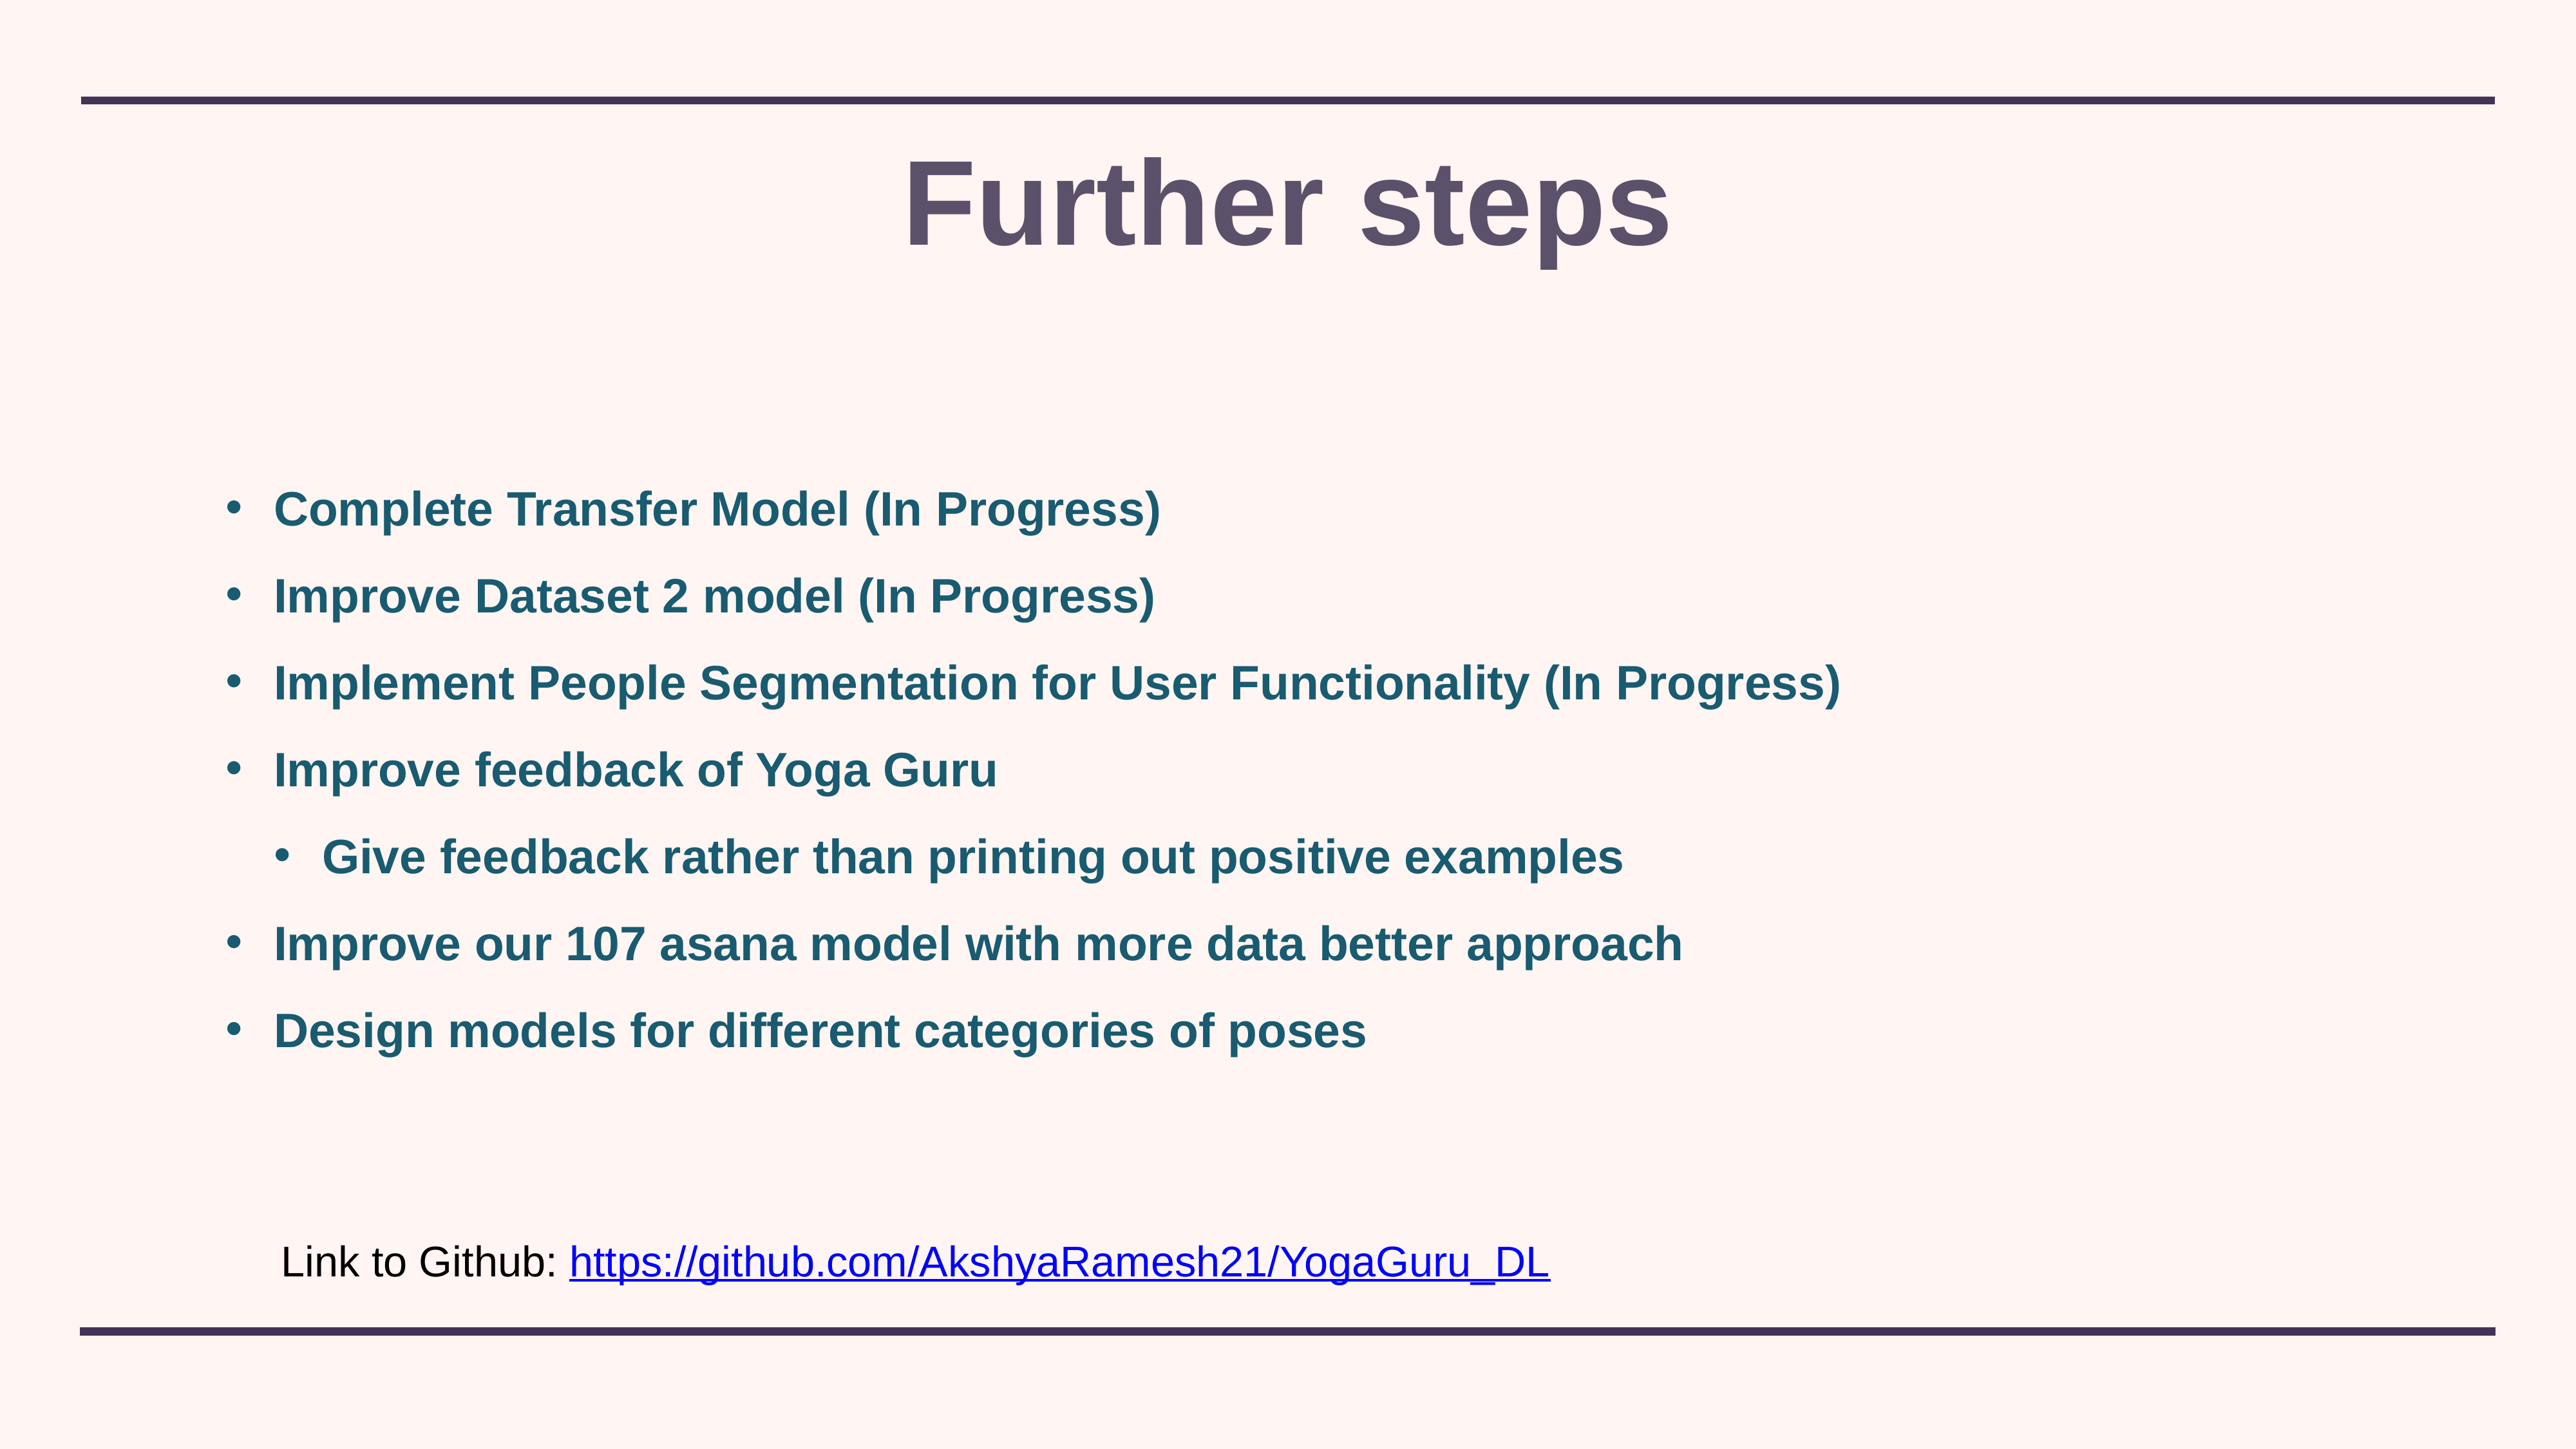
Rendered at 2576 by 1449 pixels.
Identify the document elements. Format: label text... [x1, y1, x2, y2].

title Further steps [220, 135, 2356, 310]
text_box Link to Github: https://github.com/AkshyaRamesh21/YogaGuru_DL [271, 1224, 2014, 1295]
list Complete Transfer Model (In Progress) Improve Dataset 2 model (In Progress) Implement People Segmentation for User Functionality (In Progress) Improve feedback of Yoga Guru Give feedback rather than printing out positive examples Improve our 107 asana model with more data better approach Design models for different categories of poses [220, 443, 2355, 1107]
